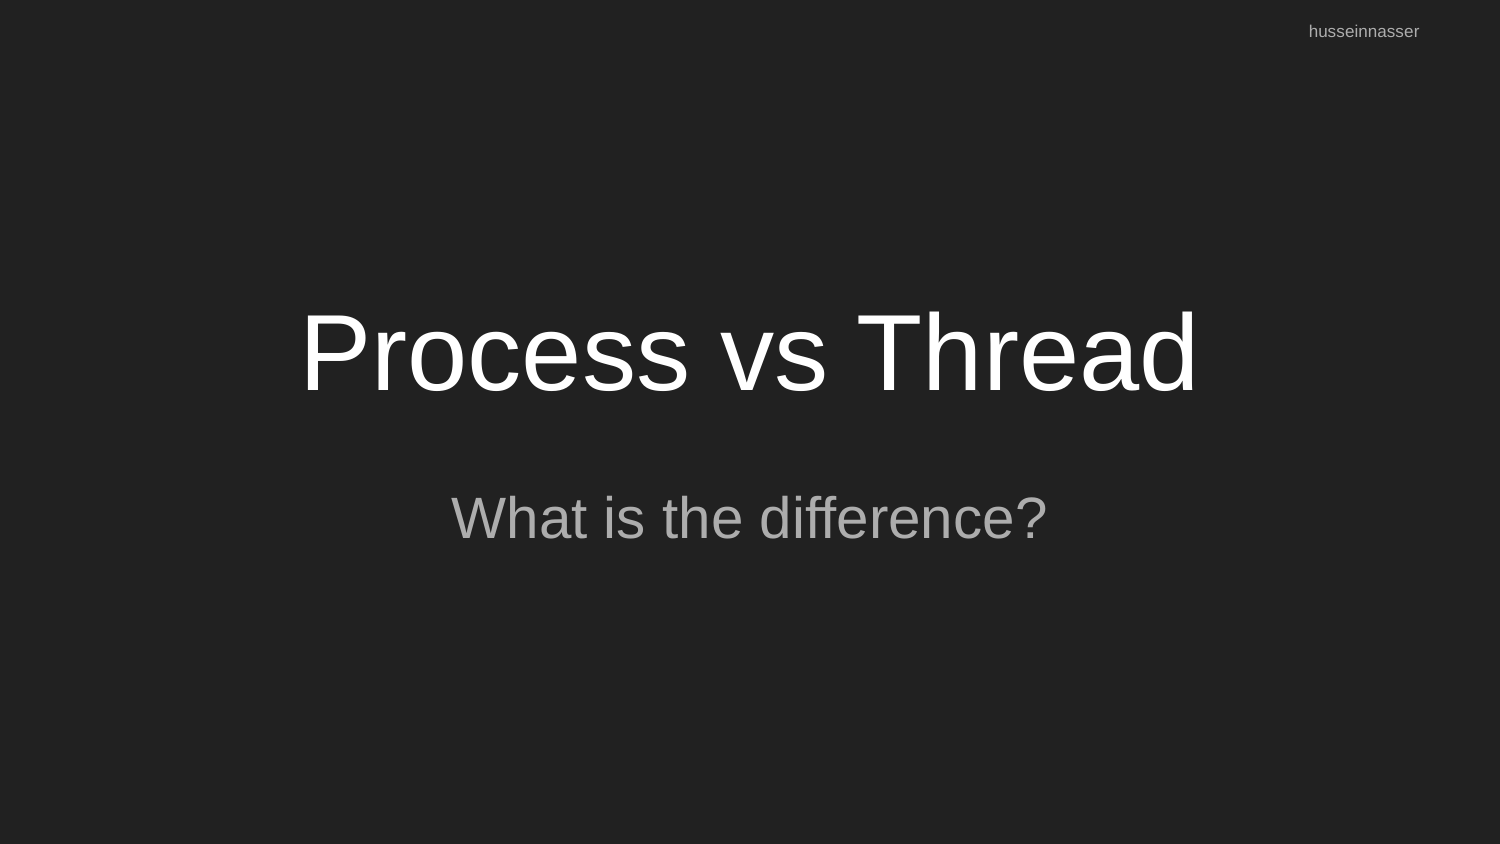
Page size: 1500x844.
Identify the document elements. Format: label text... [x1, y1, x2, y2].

subtitle husseinnasser [1236, 11, 1492, 53]
title Process vs Thread [51, 90, 1449, 427]
subtitle What is the difference? [51, 464, 1449, 595]
